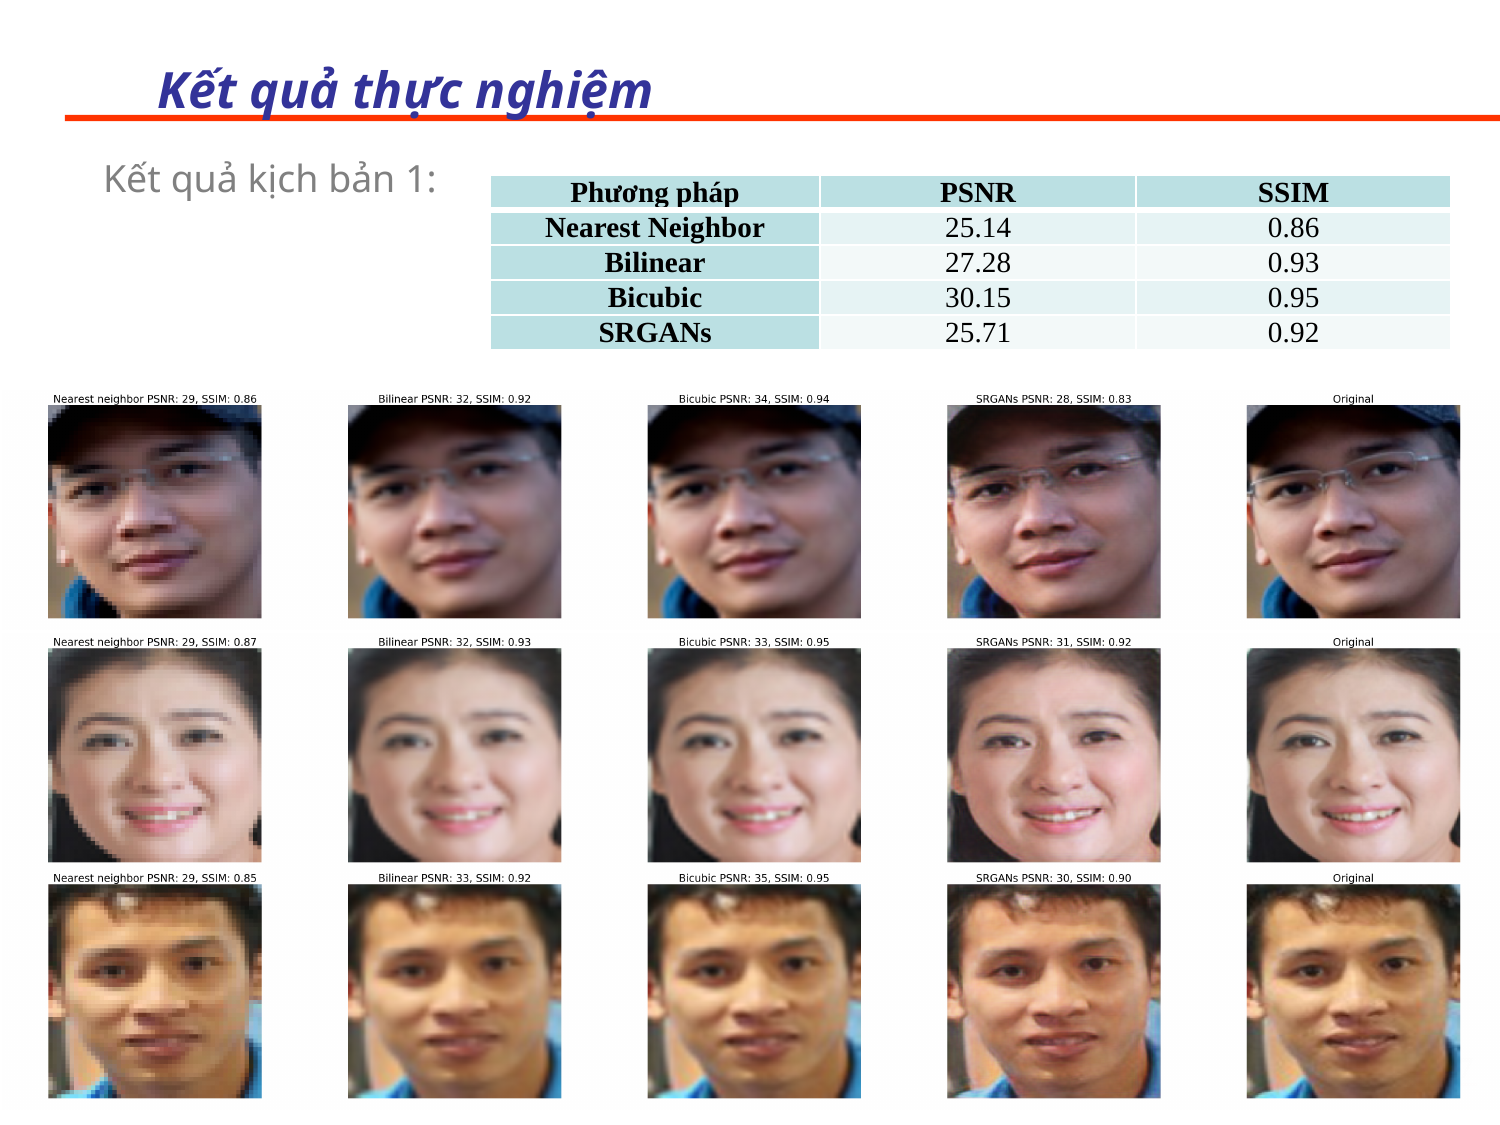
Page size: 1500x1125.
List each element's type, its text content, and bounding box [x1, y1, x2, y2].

table_header PSNR [821, 176, 1135, 207]
table_cell 25.14 [821, 213, 1135, 244]
table_cell 27.28 [821, 246, 1135, 279]
table_cell 0.92 [1137, 316, 1450, 349]
table_cell 0.93 [1137, 246, 1450, 279]
picture [2, 633, 1500, 1110]
picture [2, 389, 1500, 631]
table_cell 0.86 [1137, 213, 1450, 244]
table_header Phương pháp [491, 176, 819, 207]
table_cell 30.15 [821, 281, 1135, 314]
table_cell Bilinear [491, 246, 819, 279]
table_cell 0.95 [1137, 281, 1450, 314]
table_cell 25.71 [821, 316, 1135, 349]
table_cell SRGANs [491, 316, 819, 349]
table_header SSIM [1137, 176, 1450, 207]
table_cell Bicubic [491, 281, 819, 314]
text_box Kết quả kịch bản 1: [88, 147, 1365, 208]
table_cell Nearest Neighbor [491, 213, 819, 244]
text_box Kết quả thực nghiệm [143, 51, 670, 127]
